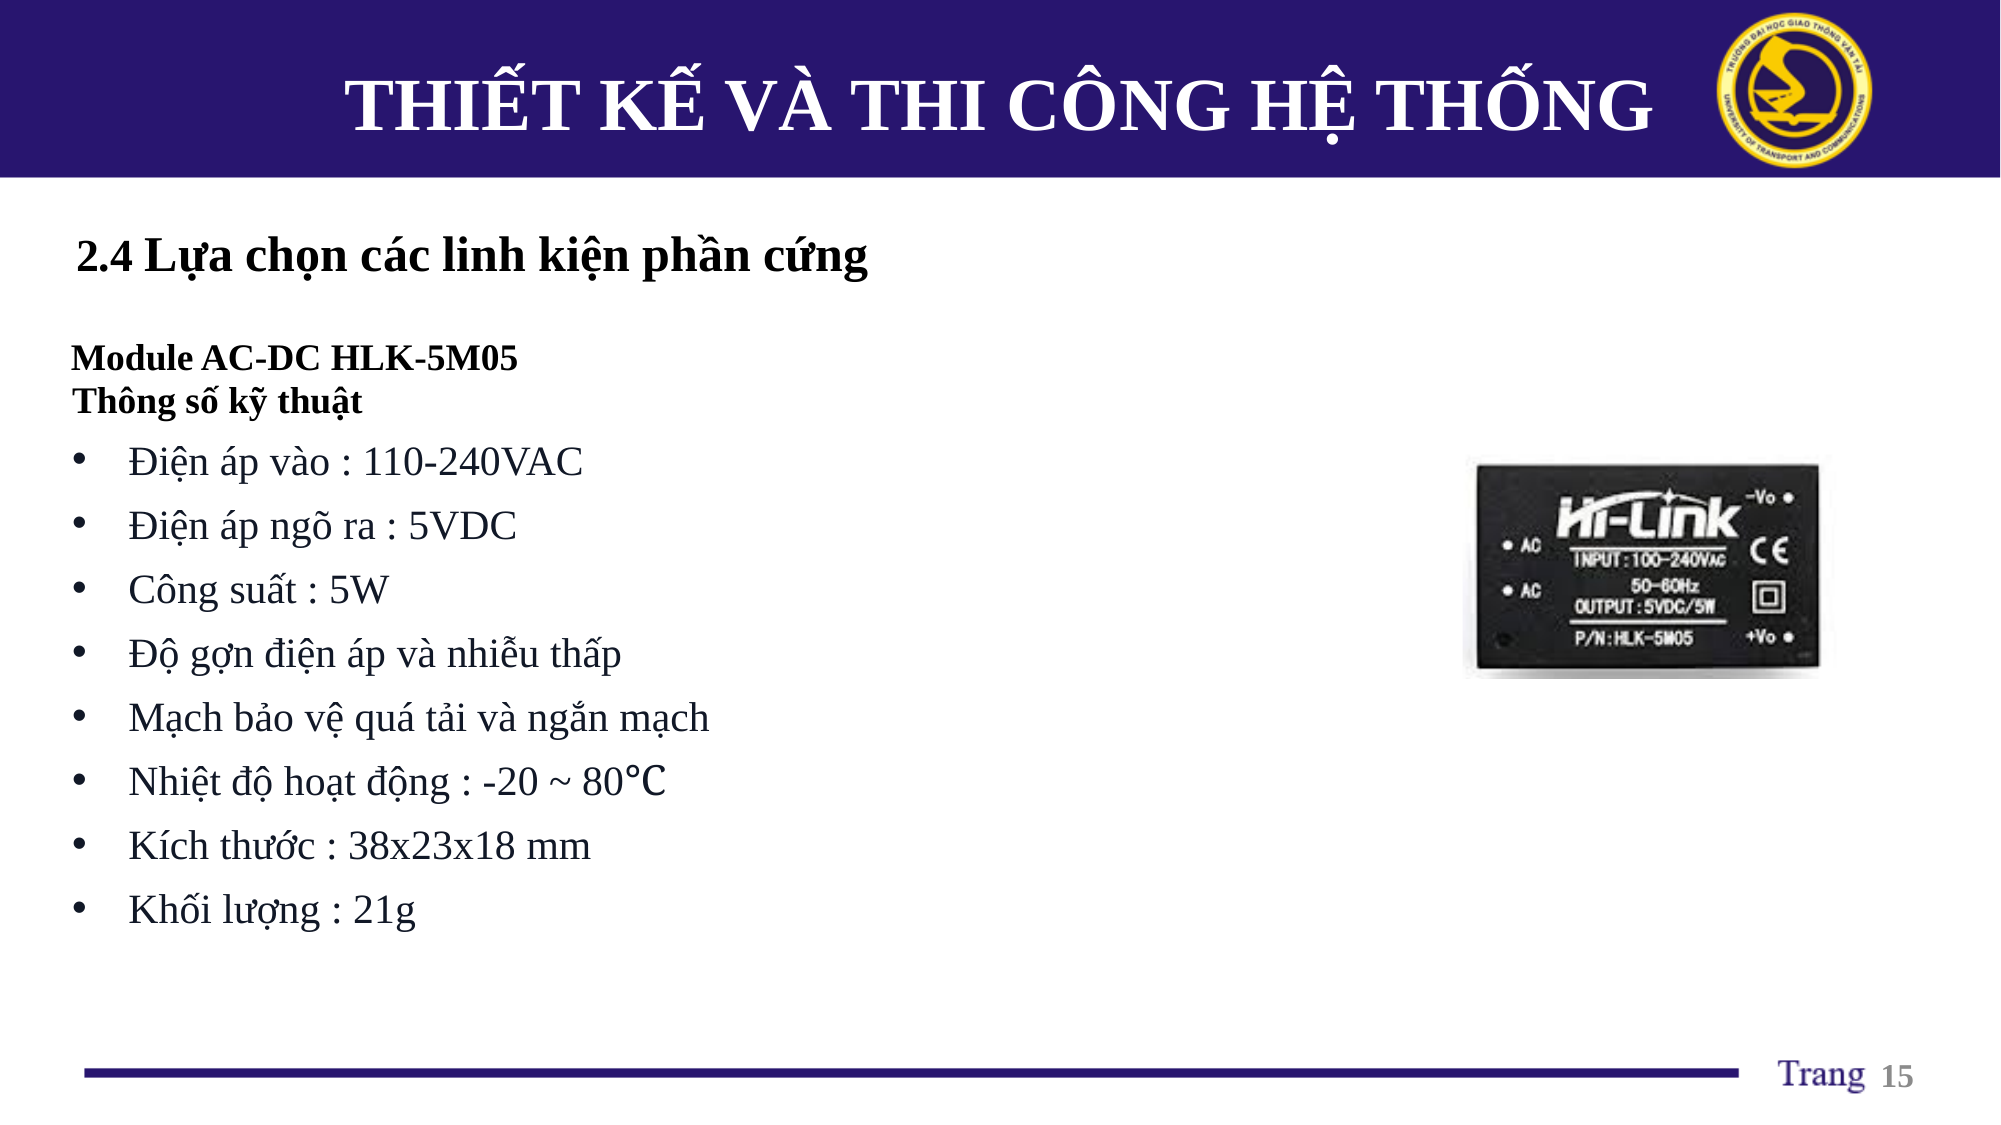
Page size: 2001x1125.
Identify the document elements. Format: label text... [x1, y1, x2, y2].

text_box THIẾT KẾ VÀ THI CÔNG HỆ THỐNG [329, 48, 1671, 154]
picture [0, 0, 2001, 1125]
text_box Thông số kỹ thuật Điện áp vào : 110-240VAC Điện áp ngõ ra : 5VDC Công suất : 5W Độ gợn điện áp và nhiễu thấp Mạch bảo vệ quá tải và ngắn mạch Nhiệt độ hoạt động : -20 ~ 80℃ Kích thước : 38x23x18 mm Khối lượng : 21g [57, 362, 1361, 940]
slide_number 15 [1462, 1043, 1930, 1104]
text_box Module AC-DC HLK-5M05 [56, 302, 745, 385]
text_box 2.4 Lựa chọn các linh kiện phần cứng [61, 213, 884, 289]
